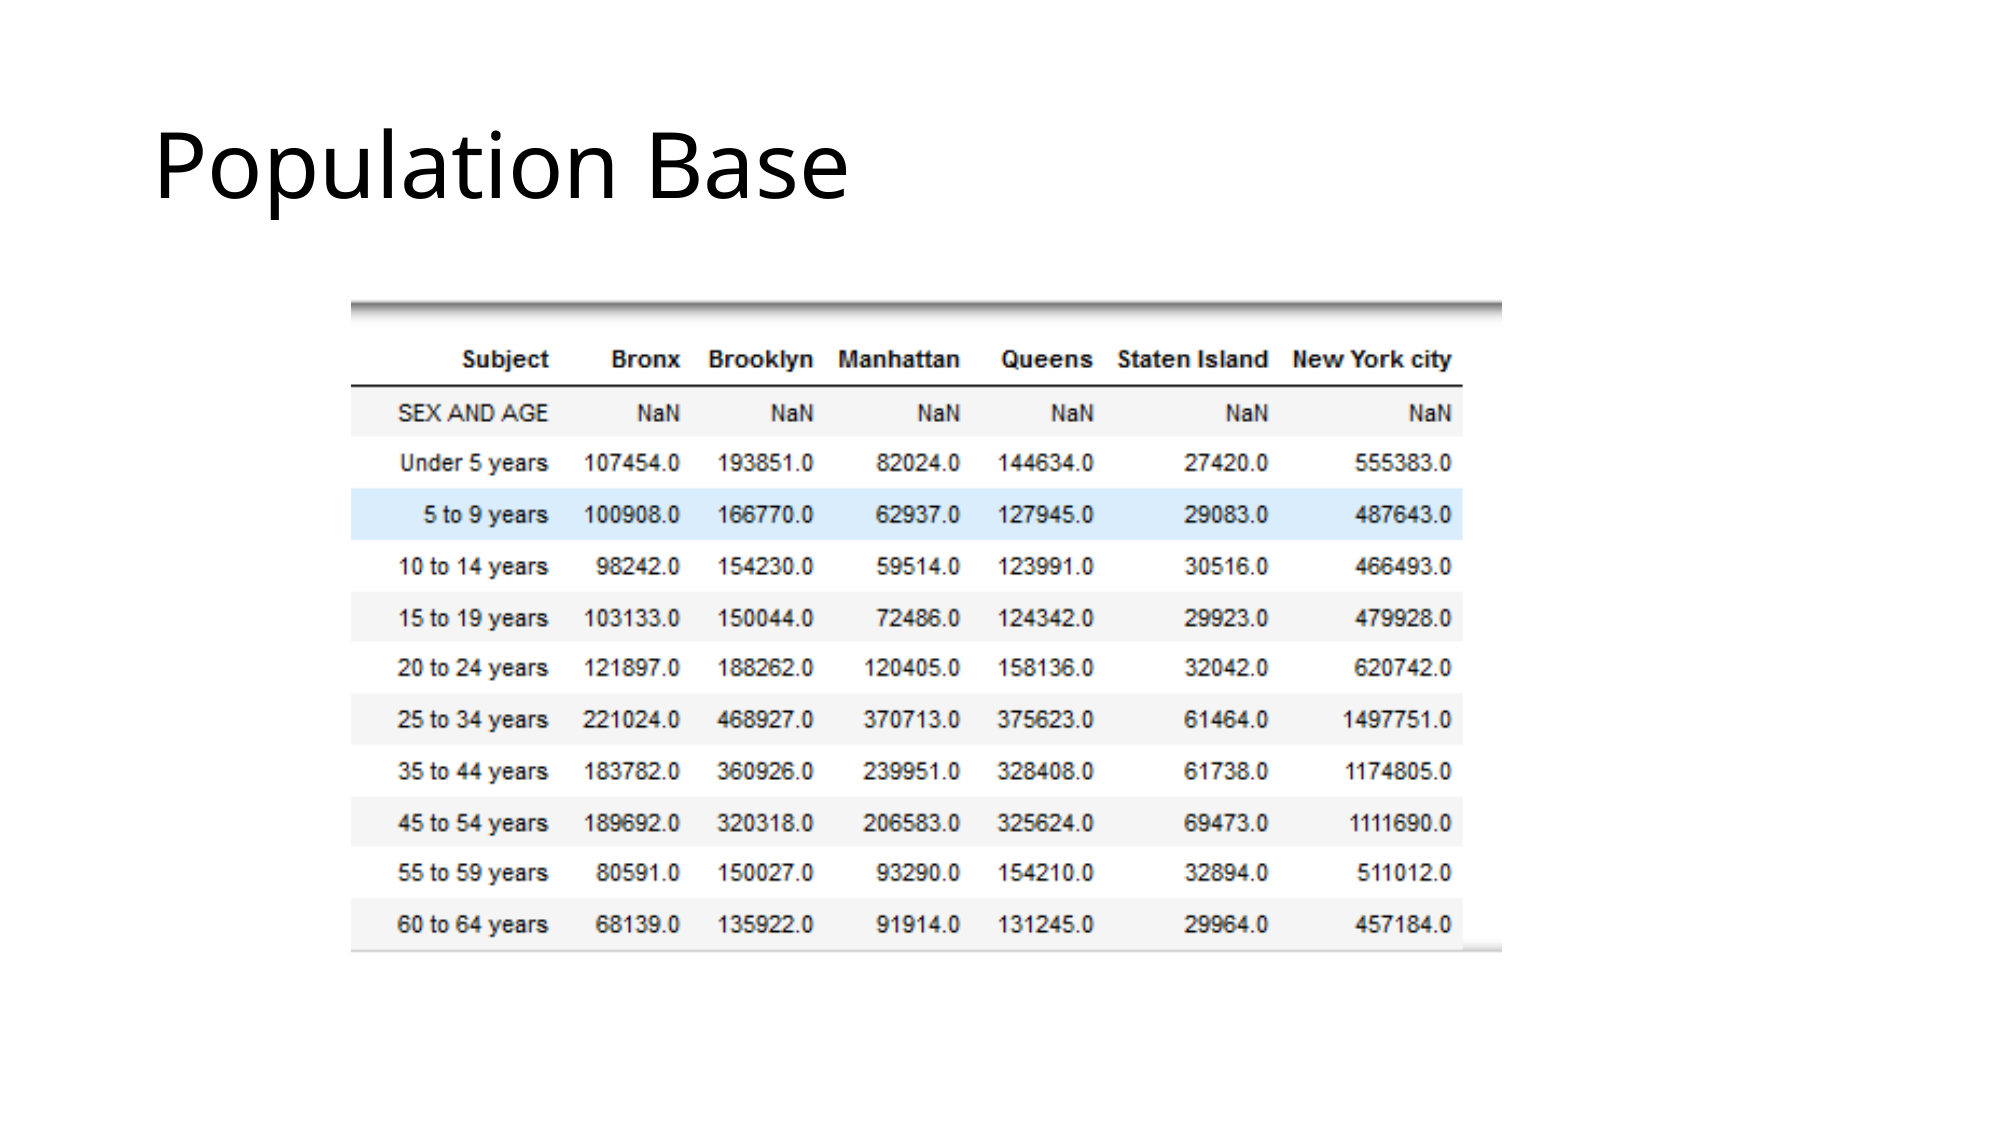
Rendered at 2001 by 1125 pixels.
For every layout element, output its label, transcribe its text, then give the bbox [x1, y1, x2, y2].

picture [351, 299, 1502, 972]
title Population Base [137, 59, 1863, 278]
